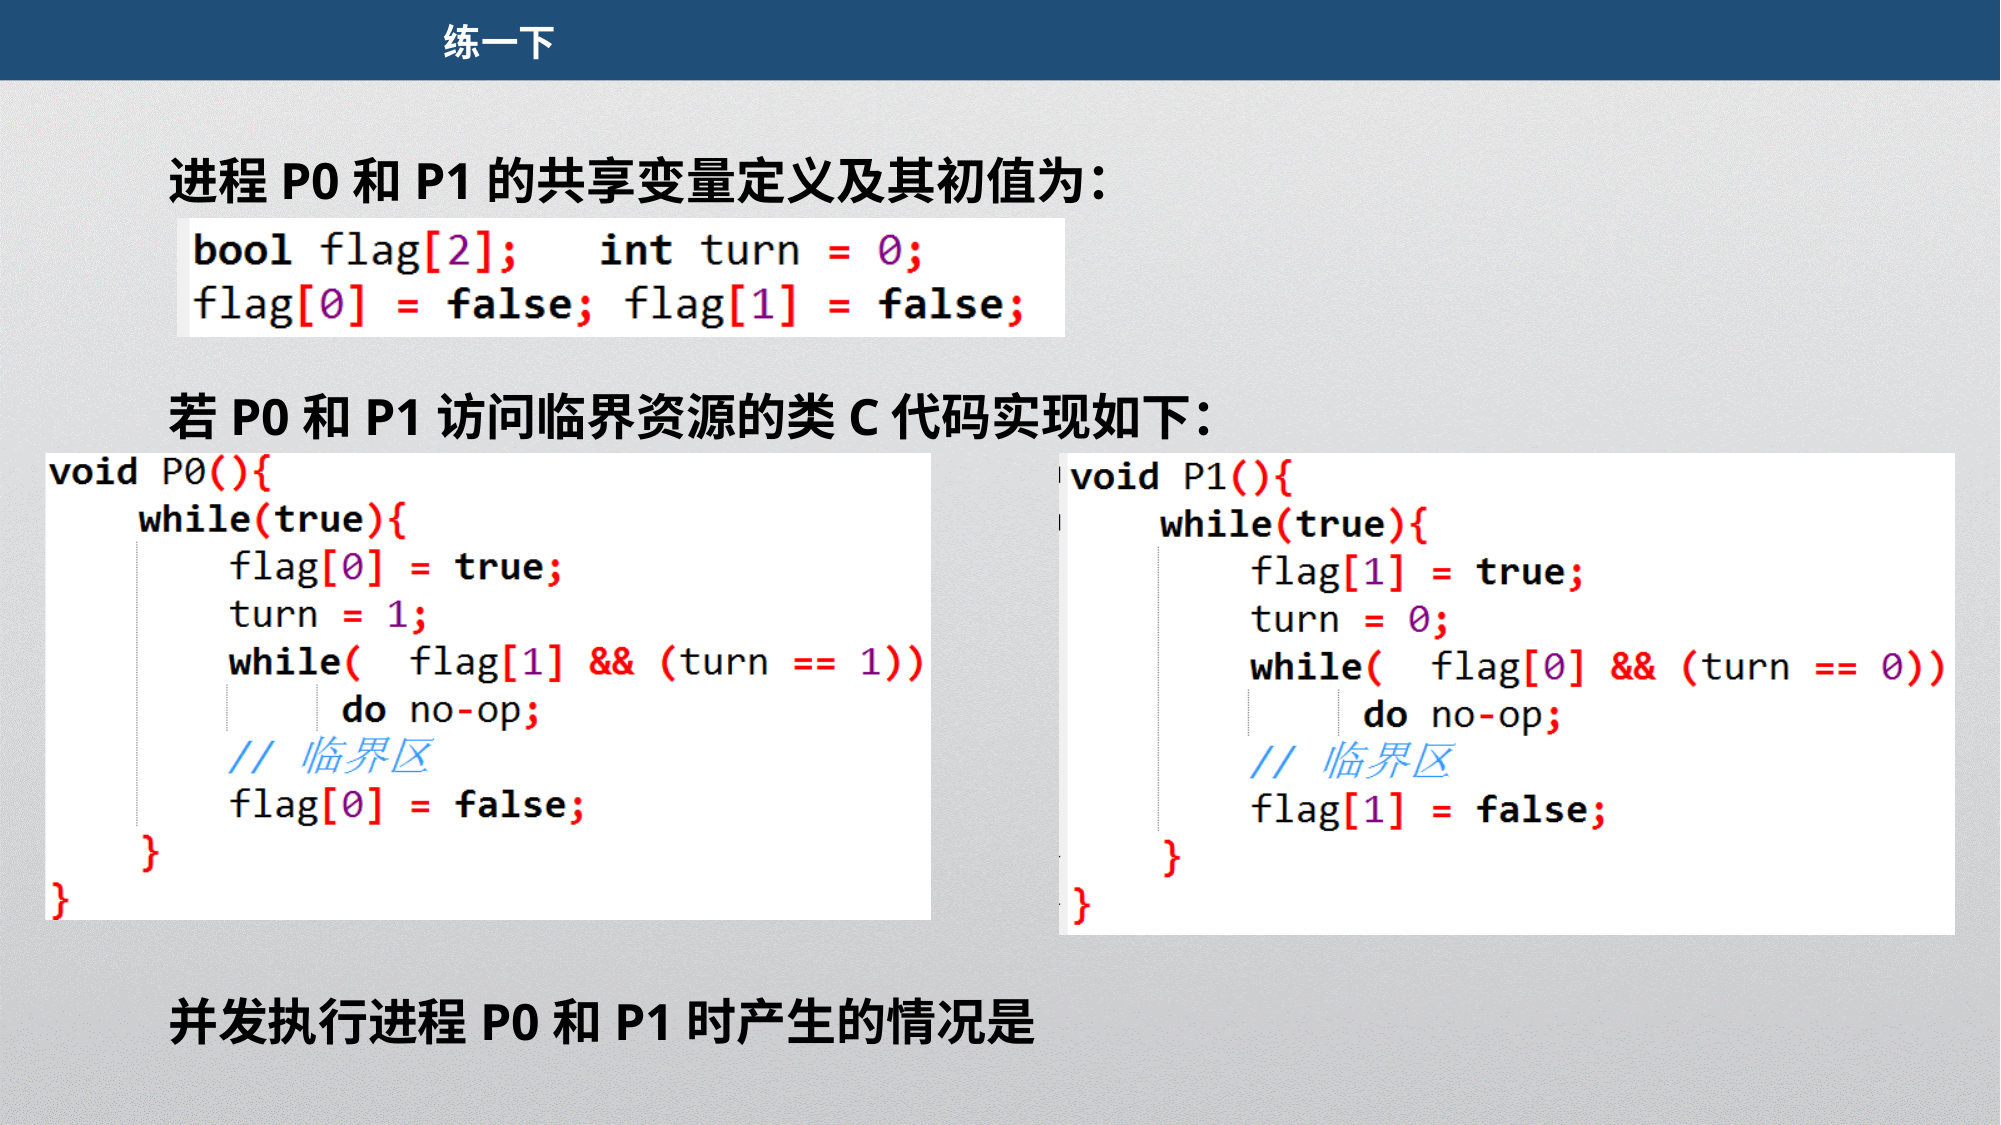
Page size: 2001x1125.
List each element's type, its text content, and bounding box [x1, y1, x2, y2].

picture [0, 0, 2001, 1125]
text_box [0, 0, 2000, 81]
text_box 若P0和P1访问临界资源的类C代码实现如下： [153, 347, 1822, 453]
text_box 练一下 [0, 11, 1000, 71]
text_box 进程P0和P1的共享变量定义及其初值为： [153, 112, 1822, 217]
text_box 并发执行进程P0和P1时产生的情况是 [153, 952, 1822, 1058]
